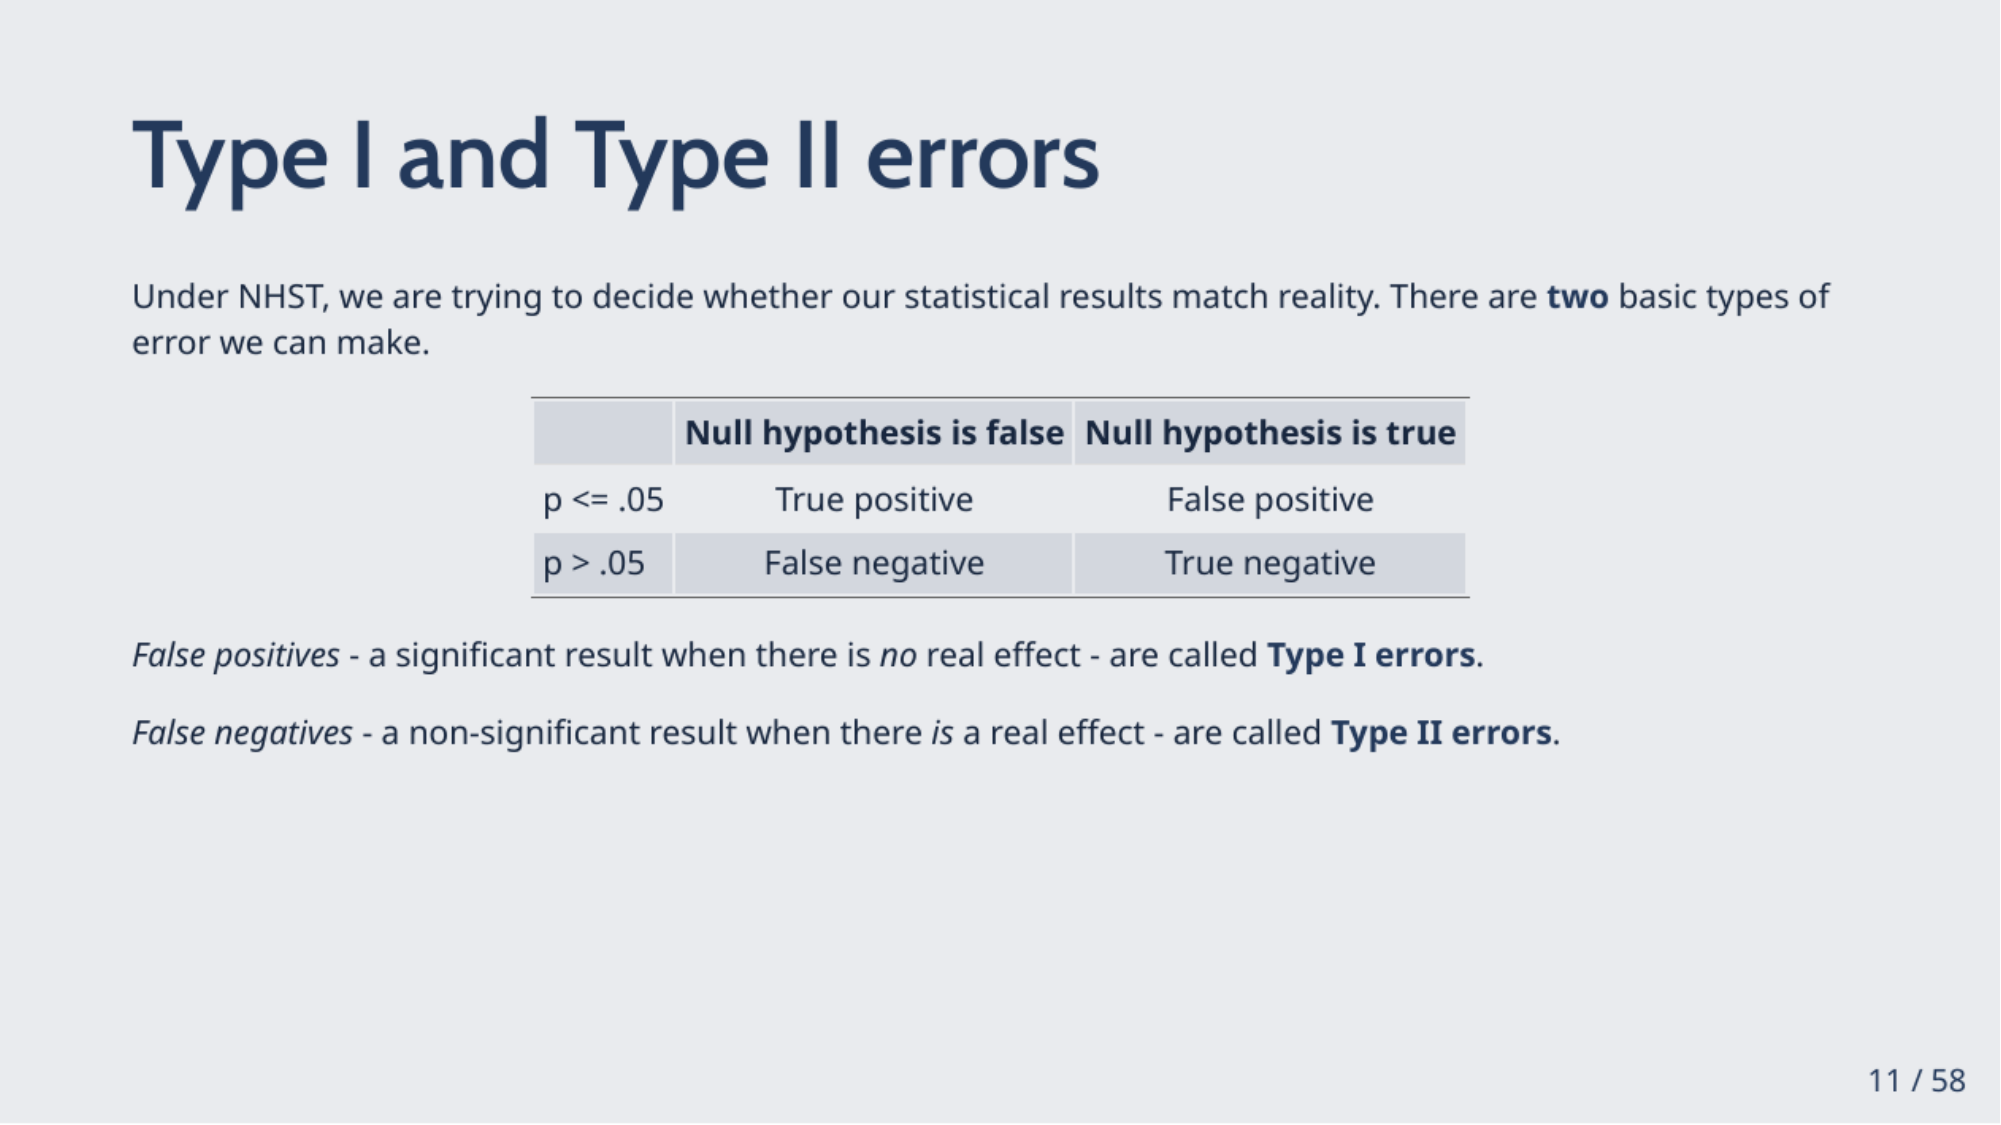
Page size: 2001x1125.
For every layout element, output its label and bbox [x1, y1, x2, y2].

list [0, 0, 2000, 1125]
